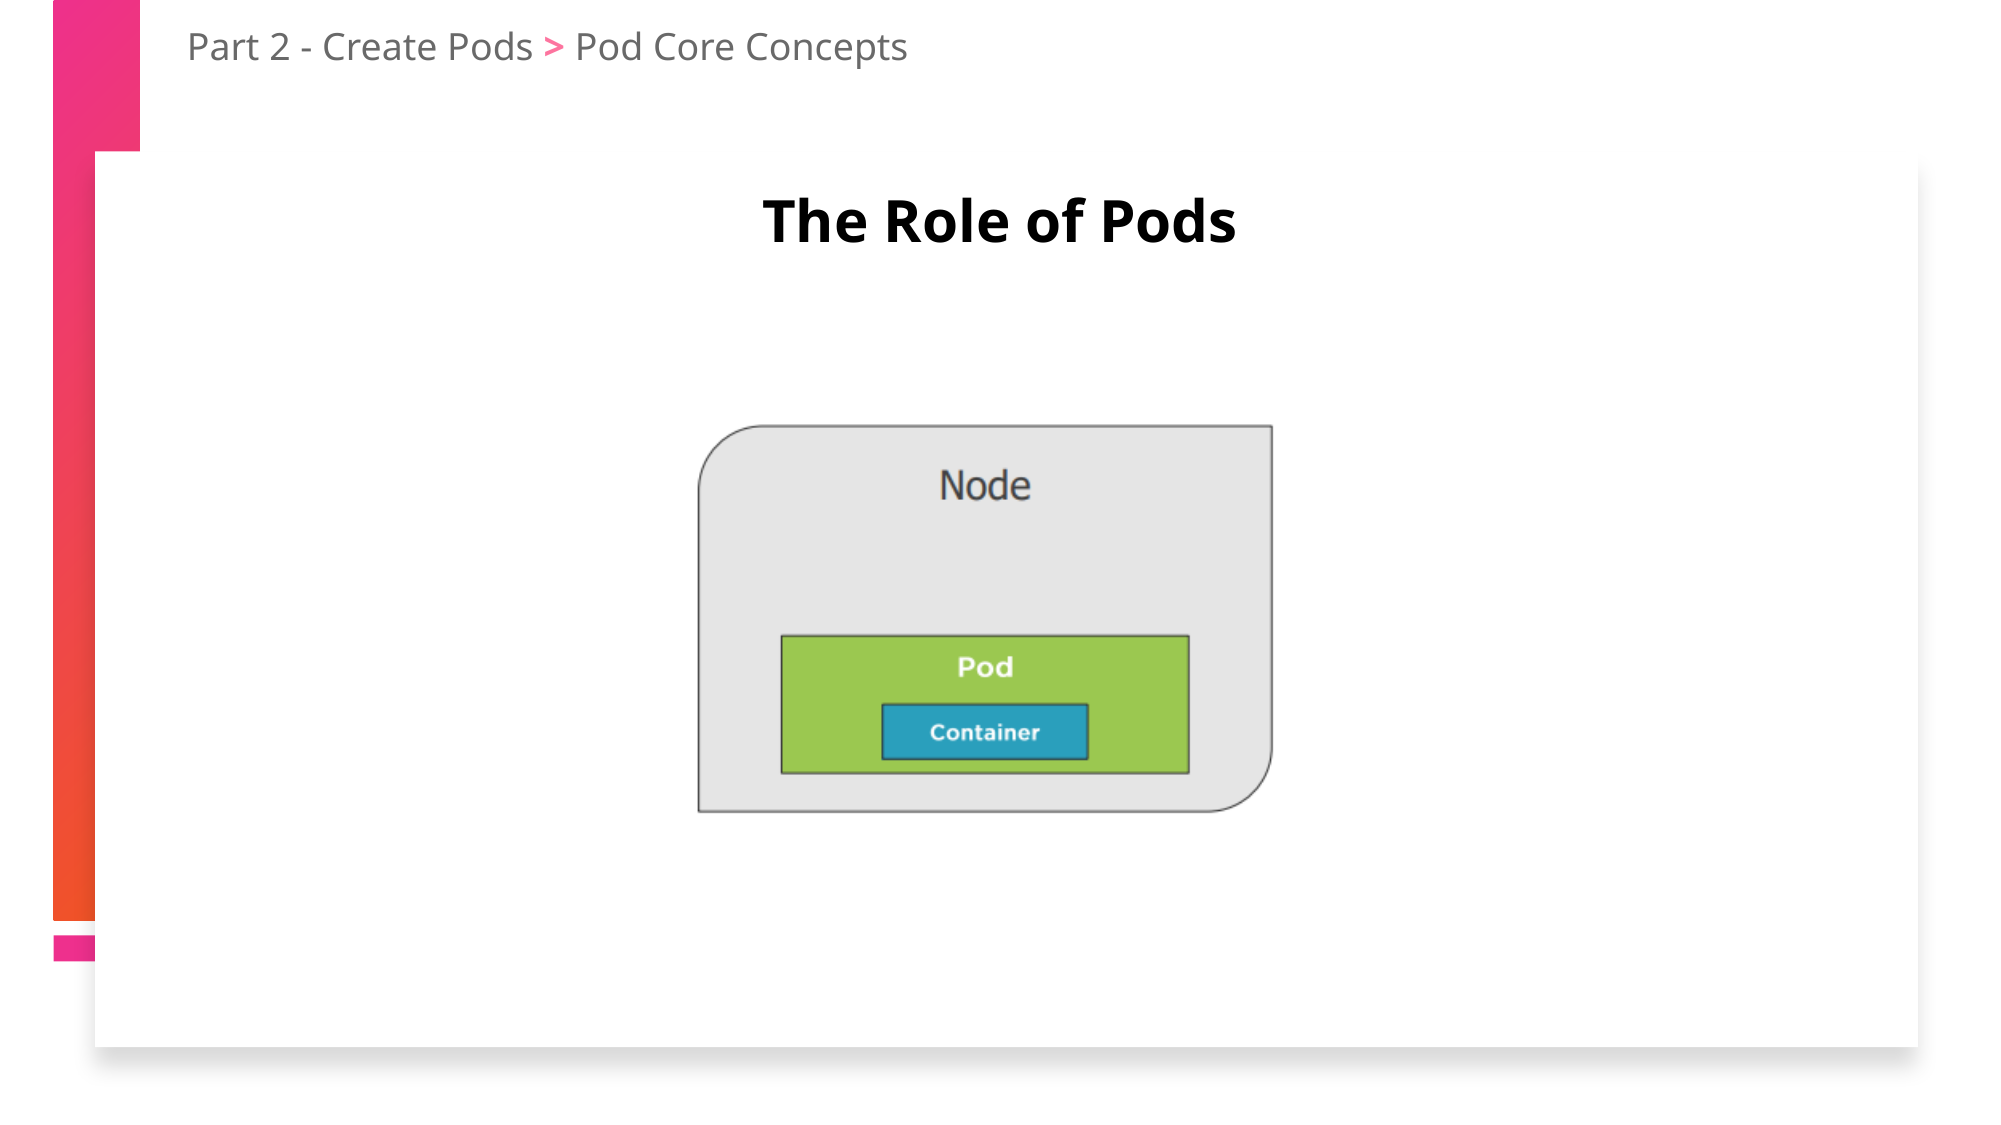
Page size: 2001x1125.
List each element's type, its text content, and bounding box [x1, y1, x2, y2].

text_box The Role of Pods [192, 172, 1808, 263]
text_box [94, 150, 1919, 1048]
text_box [0, 437, 578, 524]
picture [599, 380, 1401, 850]
text_box Part 2 - Create Pods > Pod Core Concepts [172, 15, 924, 75]
